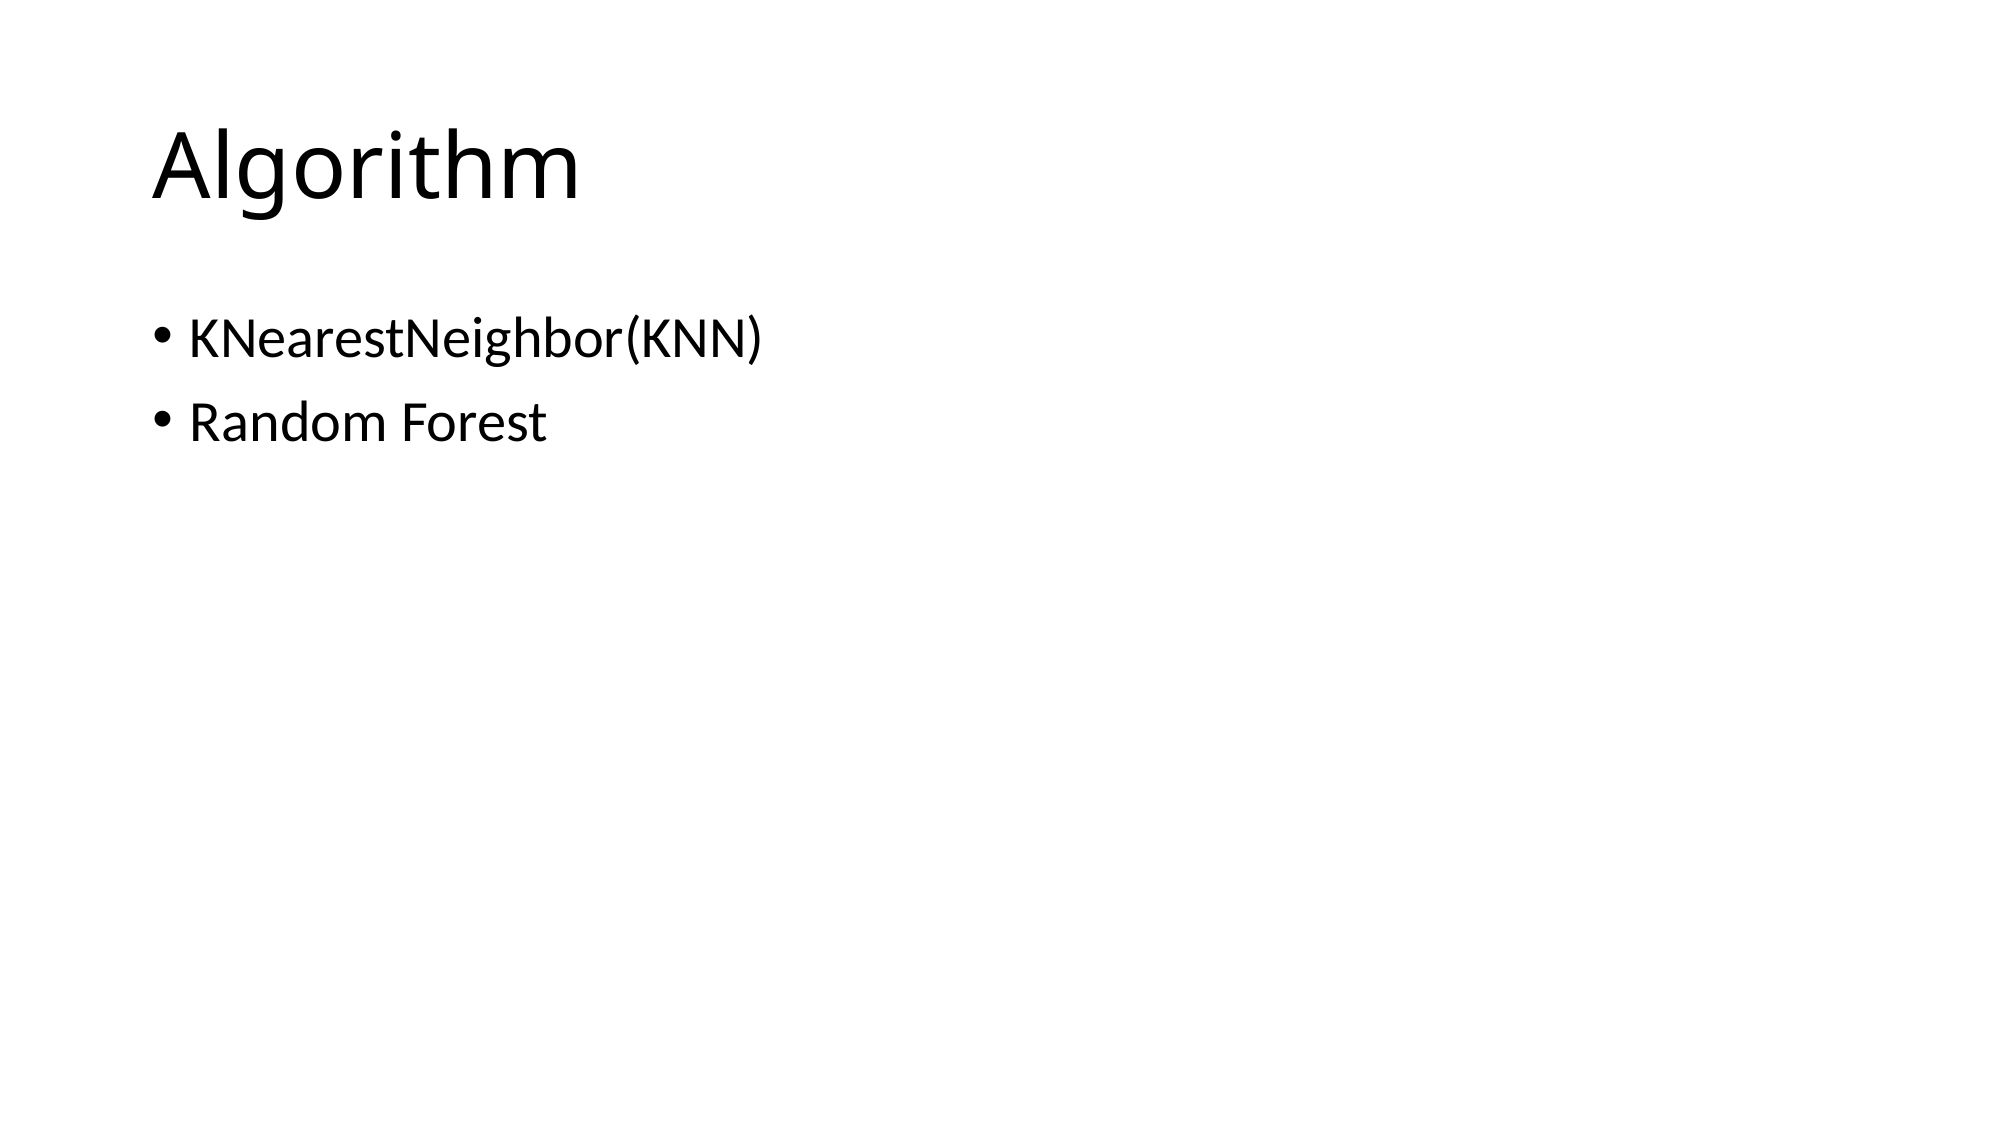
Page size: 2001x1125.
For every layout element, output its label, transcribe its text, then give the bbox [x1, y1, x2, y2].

list KNearestNeighbor(KNN) Random Forest [137, 299, 1863, 1014]
title Algorithm [137, 59, 1863, 278]
